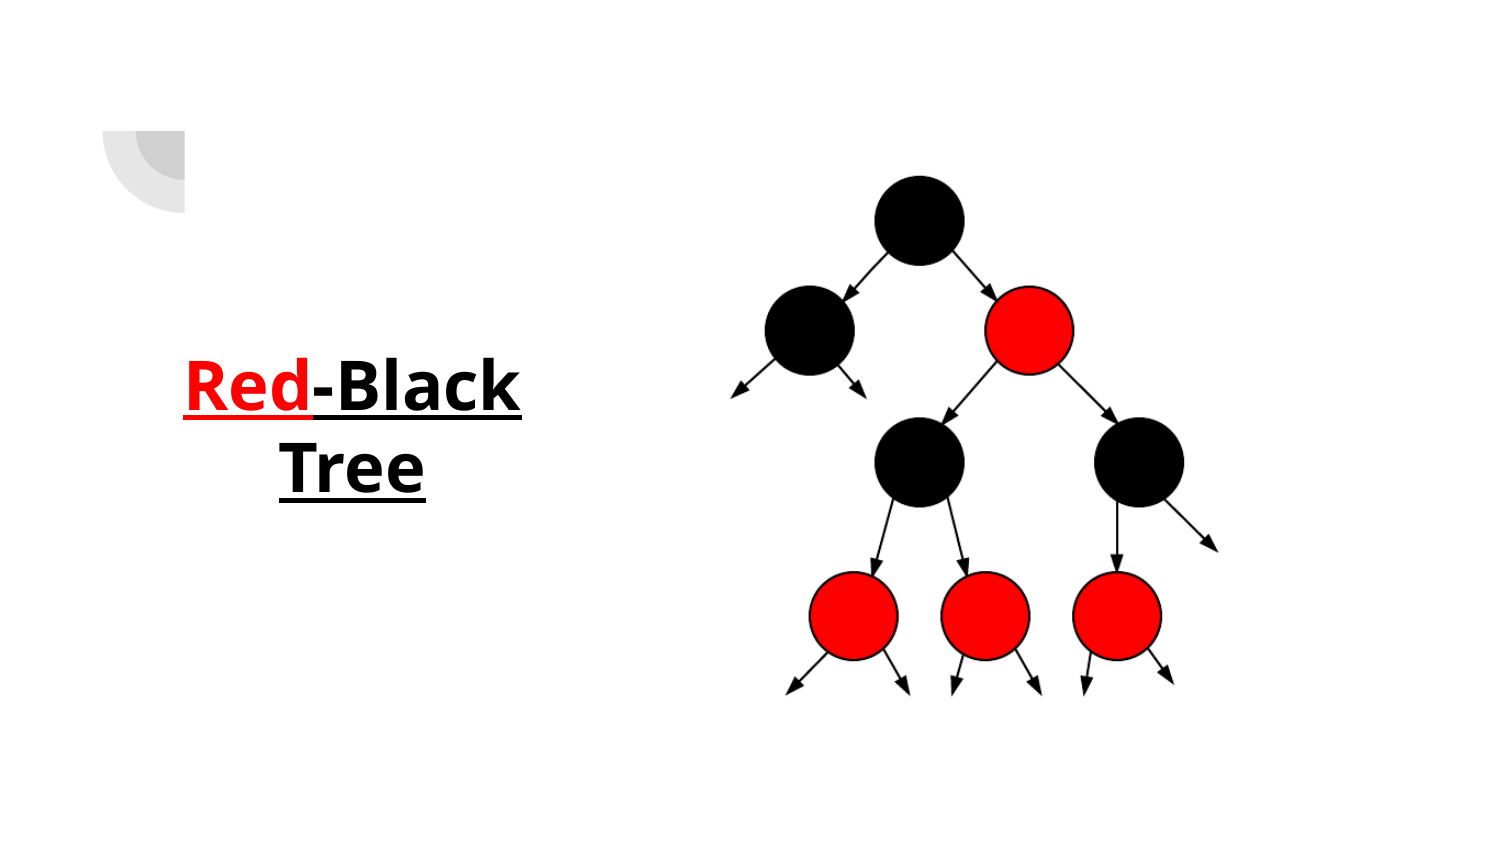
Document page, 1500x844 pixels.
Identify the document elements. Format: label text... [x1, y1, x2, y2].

list Red-Black Tree [141, 326, 564, 545]
picture [689, 133, 1260, 738]
